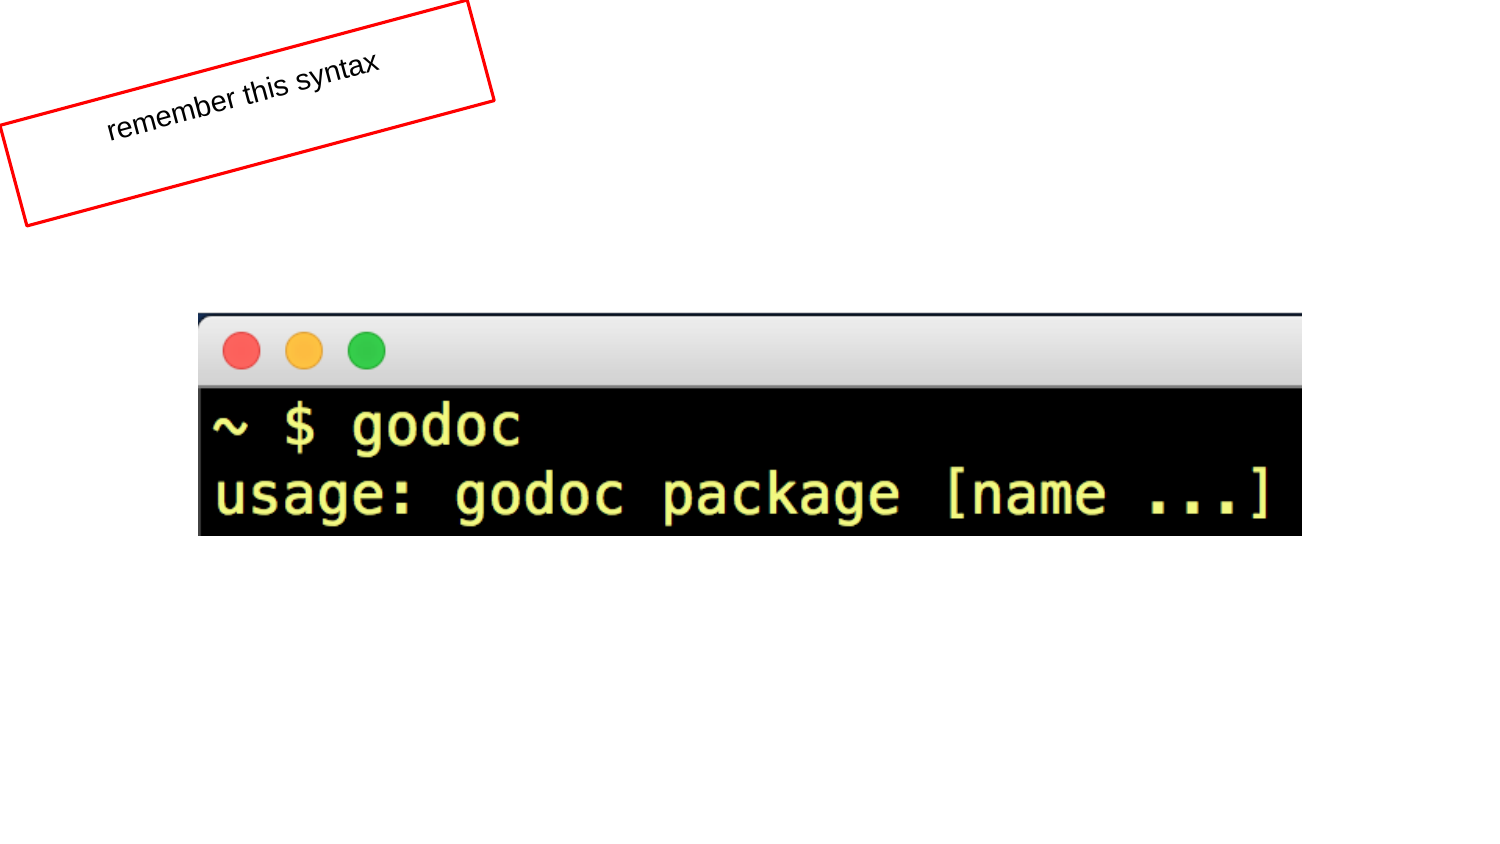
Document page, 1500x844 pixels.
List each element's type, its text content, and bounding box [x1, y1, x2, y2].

text_box remember this syntax [0, 0, 495, 226]
picture [198, 307, 1302, 537]
